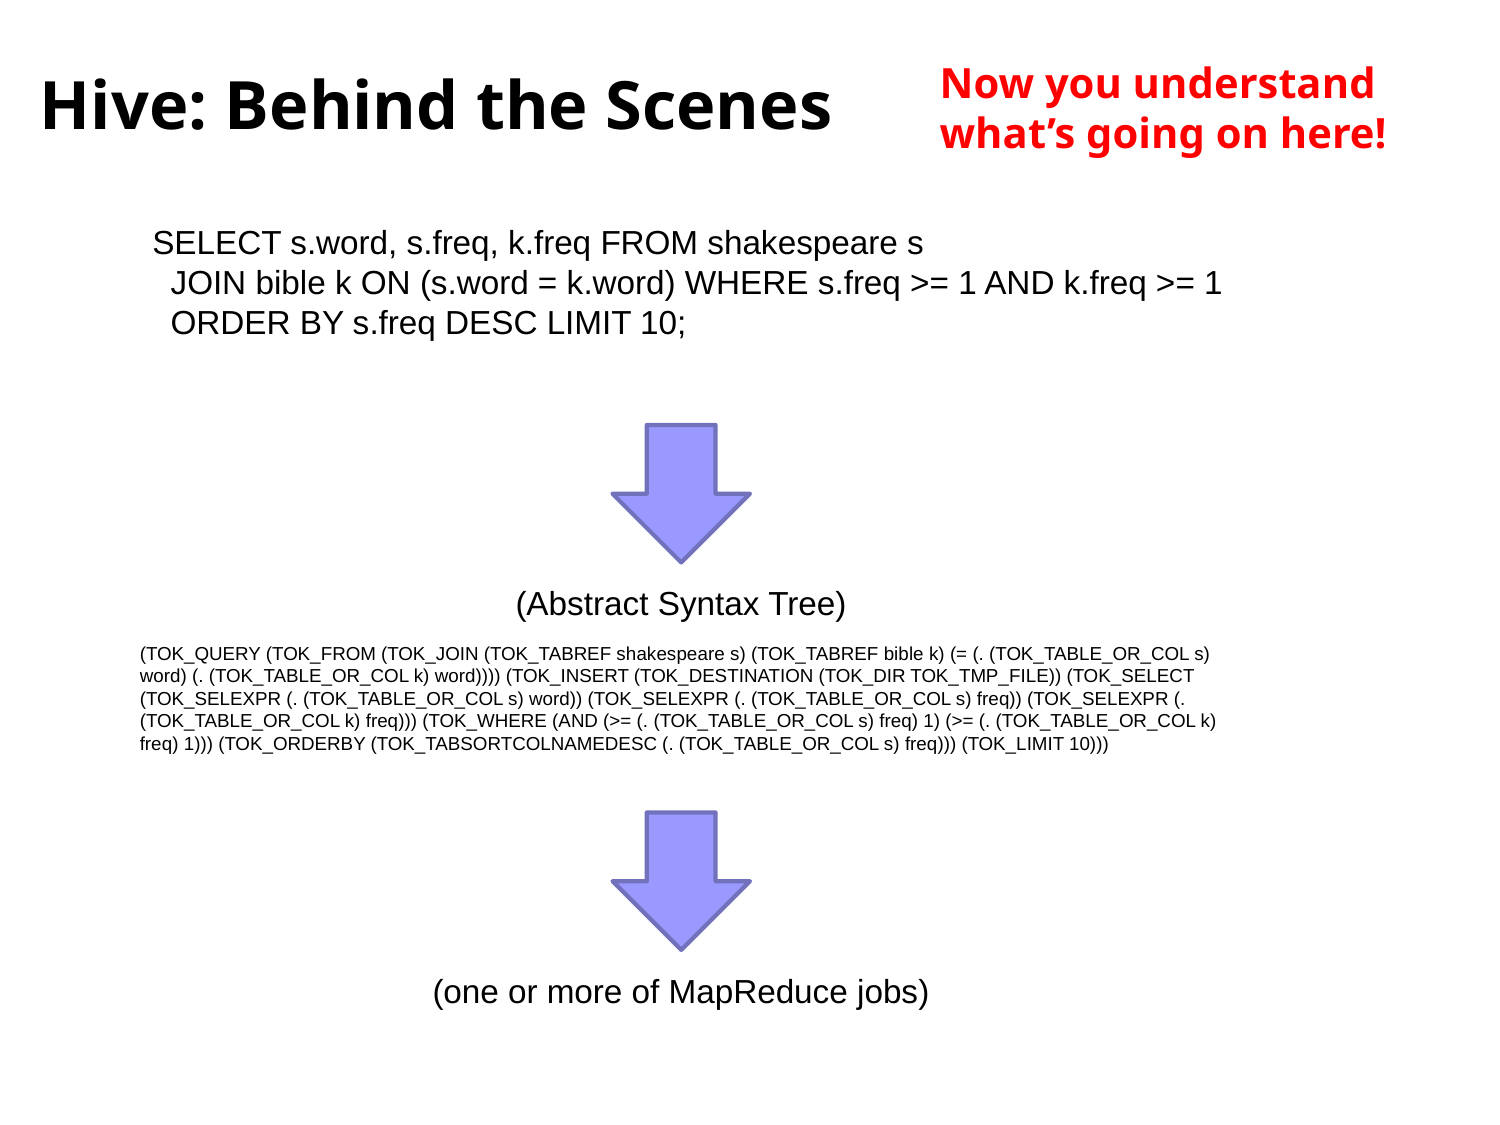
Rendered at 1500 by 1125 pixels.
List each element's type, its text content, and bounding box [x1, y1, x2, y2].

text_box (one or more of MapReduce jobs) [349, 962, 1013, 1018]
title Hive: Behind the Scenes [24, 18, 1451, 188]
text_box [610, 810, 752, 952]
text_box (TOK_QUERY (TOK_FROM (TOK_JOIN (TOK_TABREF shakespeare s) (TOK_TABREF bible k) (= (. (TOK_TABLE_OR_COL s) word) (. (TOK_TABLE_OR_COL k) word)))) (TOK_INSERT (TOK_DESTINATION (TOK_DIR TOK_TMP_FILE)) (TOK_SELECT (TOK_SELEXPR (. (TOK_TABLE_OR_COL s) word)) (TOK_SELEXPR (. (TOK_TABLE_OR_COL s) freq)) (TOK_SELEXPR (. (TOK_TABLE_OR_COL k) freq))) (TOK_WHERE (AND (>= (. (TOK_TABLE_OR_COL s) freq) 1) (>= (. (TOK_TABLE_OR_COL k) freq) 1))) (TOK_ORDERBY (TOK_TABSORTCOLNAMEDESC (. (TOK_TABLE_OR_COL s) freq))) (TOK_LIMIT 10))) [124, 633, 1238, 761]
text_box Now you understand what’s going on here! [924, 49, 1438, 165]
text_box (Abstract Syntax Tree) [349, 574, 1013, 630]
text_box [610, 422, 752, 565]
text_box SELECT s.word, s.freq, k.freq FROM shakespeare s JOIN bible k ON (s.word = k.word) WHERE s.freq >= 1 AND k.freq >= 1 ORDER BY s.freq DESC LIMIT 10; [137, 213, 1288, 349]
